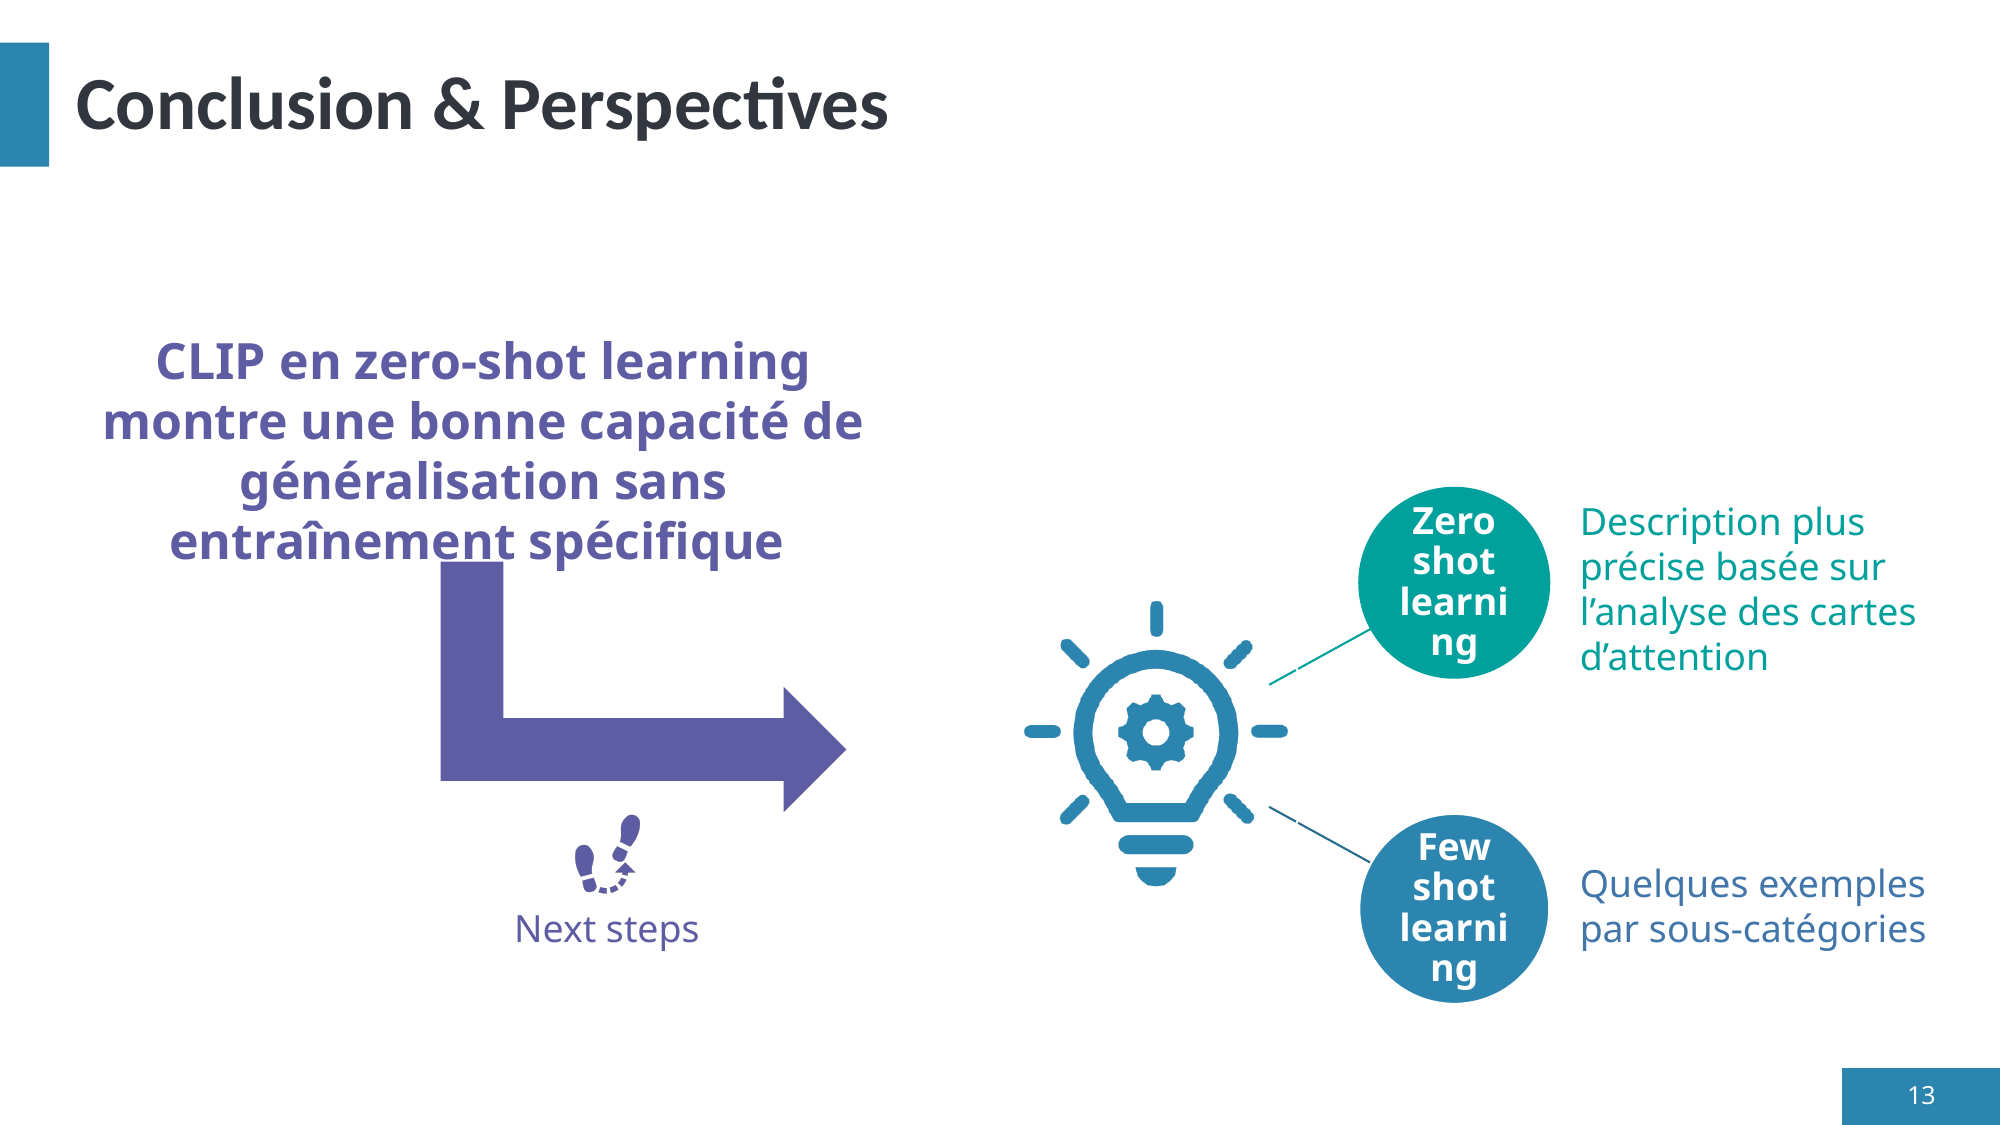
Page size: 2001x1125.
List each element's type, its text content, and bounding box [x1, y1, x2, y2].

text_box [999, 378, 1854, 1114]
text_box [439, 560, 848, 815]
text_box CLIP en zero-shot learning montre une bonne capacité de généralisation sans entraînement spécifique [83, 321, 883, 577]
slide_number 13 [1889, 1079, 1951, 1114]
picture [563, 810, 652, 899]
text_box Next steps [496, 898, 718, 958]
text_box Description plus précise basée sur l’analyse des cartes d’attention [1854, 490, 2000, 686]
text_box Quelques exemples par sous-catégories [1854, 852, 2000, 958]
title Conclusion & Perspectives [60, 42, 1951, 168]
